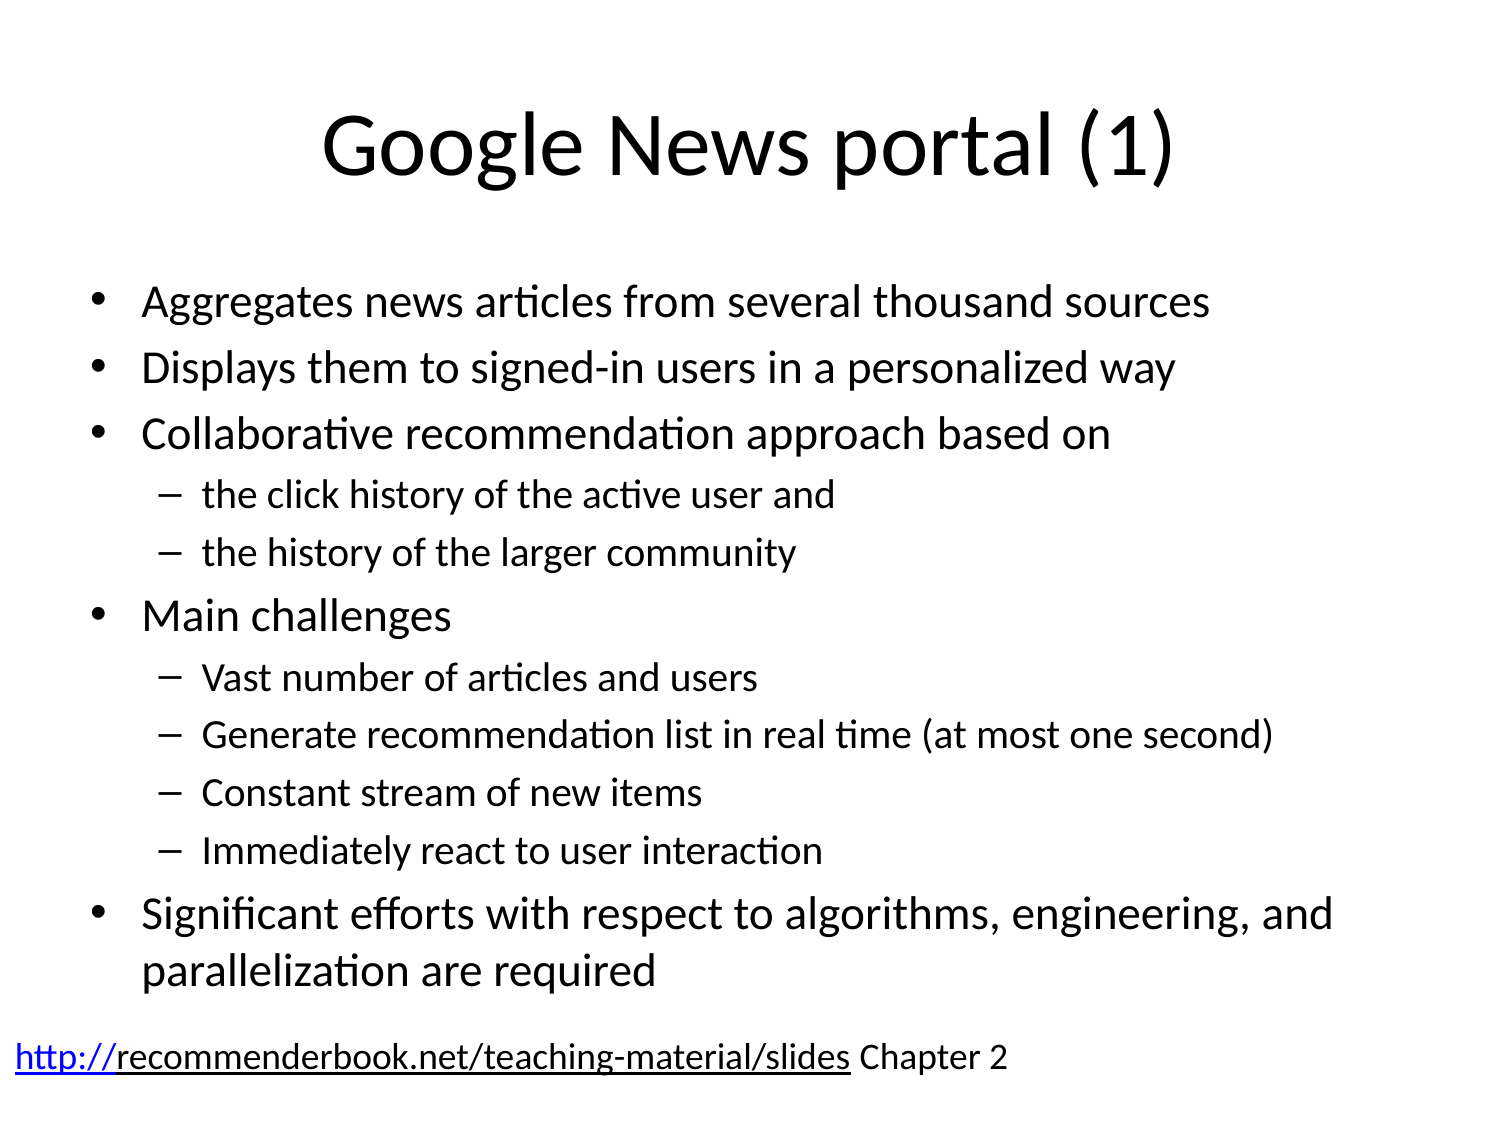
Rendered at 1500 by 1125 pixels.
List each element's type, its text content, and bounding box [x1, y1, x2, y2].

text_box http://recommenderbook.net/teaching-material/slides Chapter 2 [0, 1024, 1288, 1085]
list Aggregates news articles from several thousand sources Displays them to signed-in users in a personalized way Collaborative recommendation approach based on the click history of the active user and the history of the larger community Main challenges Vast number of articles and users Generate recommendation list in real time (at most one second) Constant stream of new items Immediately react to user interaction Significant efforts with respect to algorithms, engineering, and parallelization are required [75, 262, 1425, 1005]
title Google News portal (1) [75, 45, 1425, 233]
